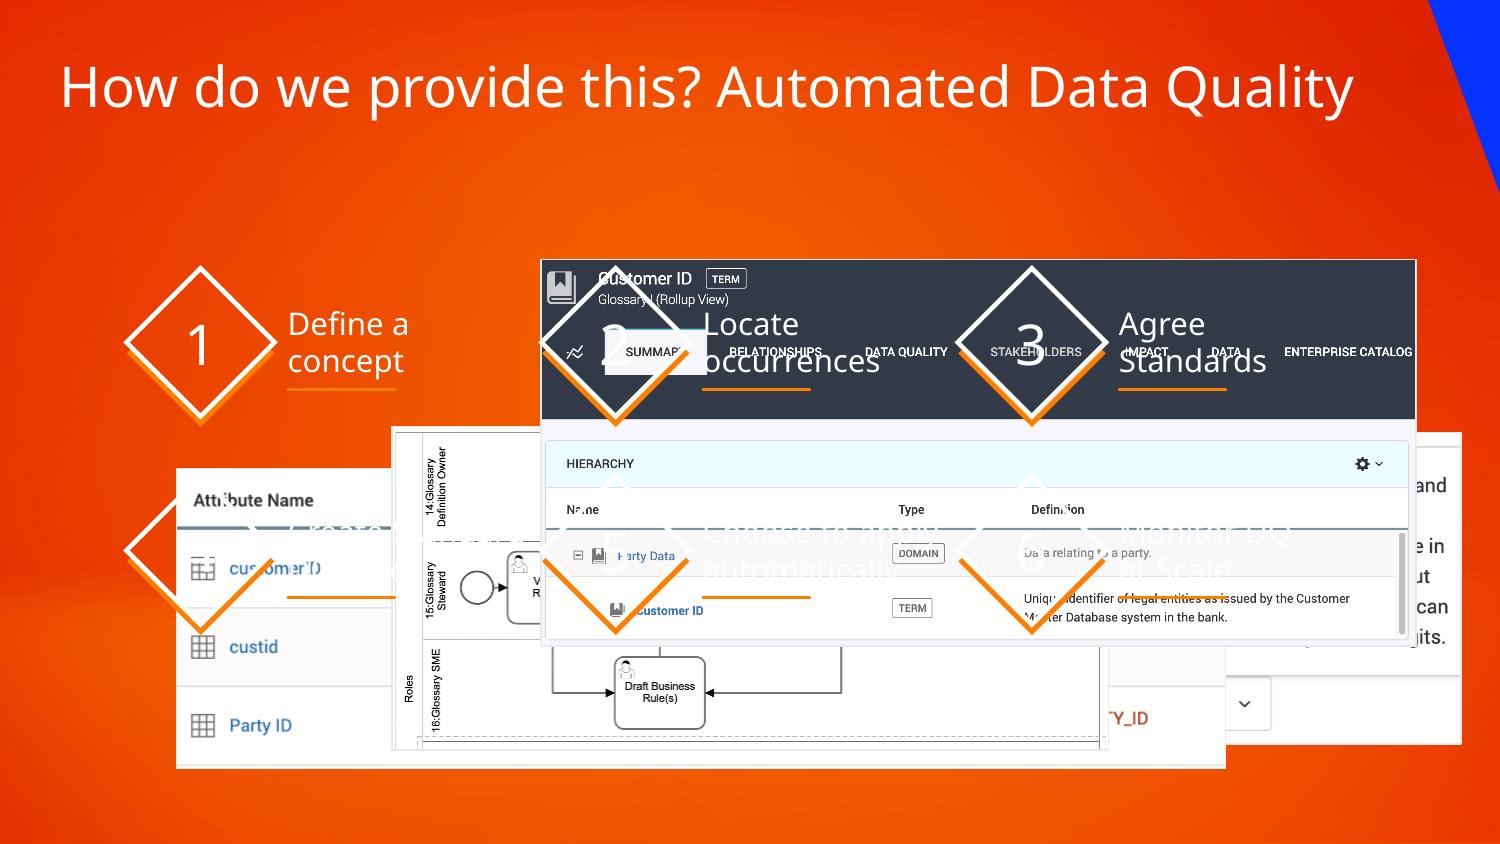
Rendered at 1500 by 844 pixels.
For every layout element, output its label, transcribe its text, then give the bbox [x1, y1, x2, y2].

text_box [957, 268, 1374, 428]
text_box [541, 476, 955, 636]
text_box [541, 268, 955, 428]
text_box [957, 476, 1374, 636]
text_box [126, 476, 539, 636]
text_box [126, 268, 539, 428]
title How do we provide this? Automated Data Quality [59, 59, 1437, 129]
picture [0, 0, 1500, 844]
